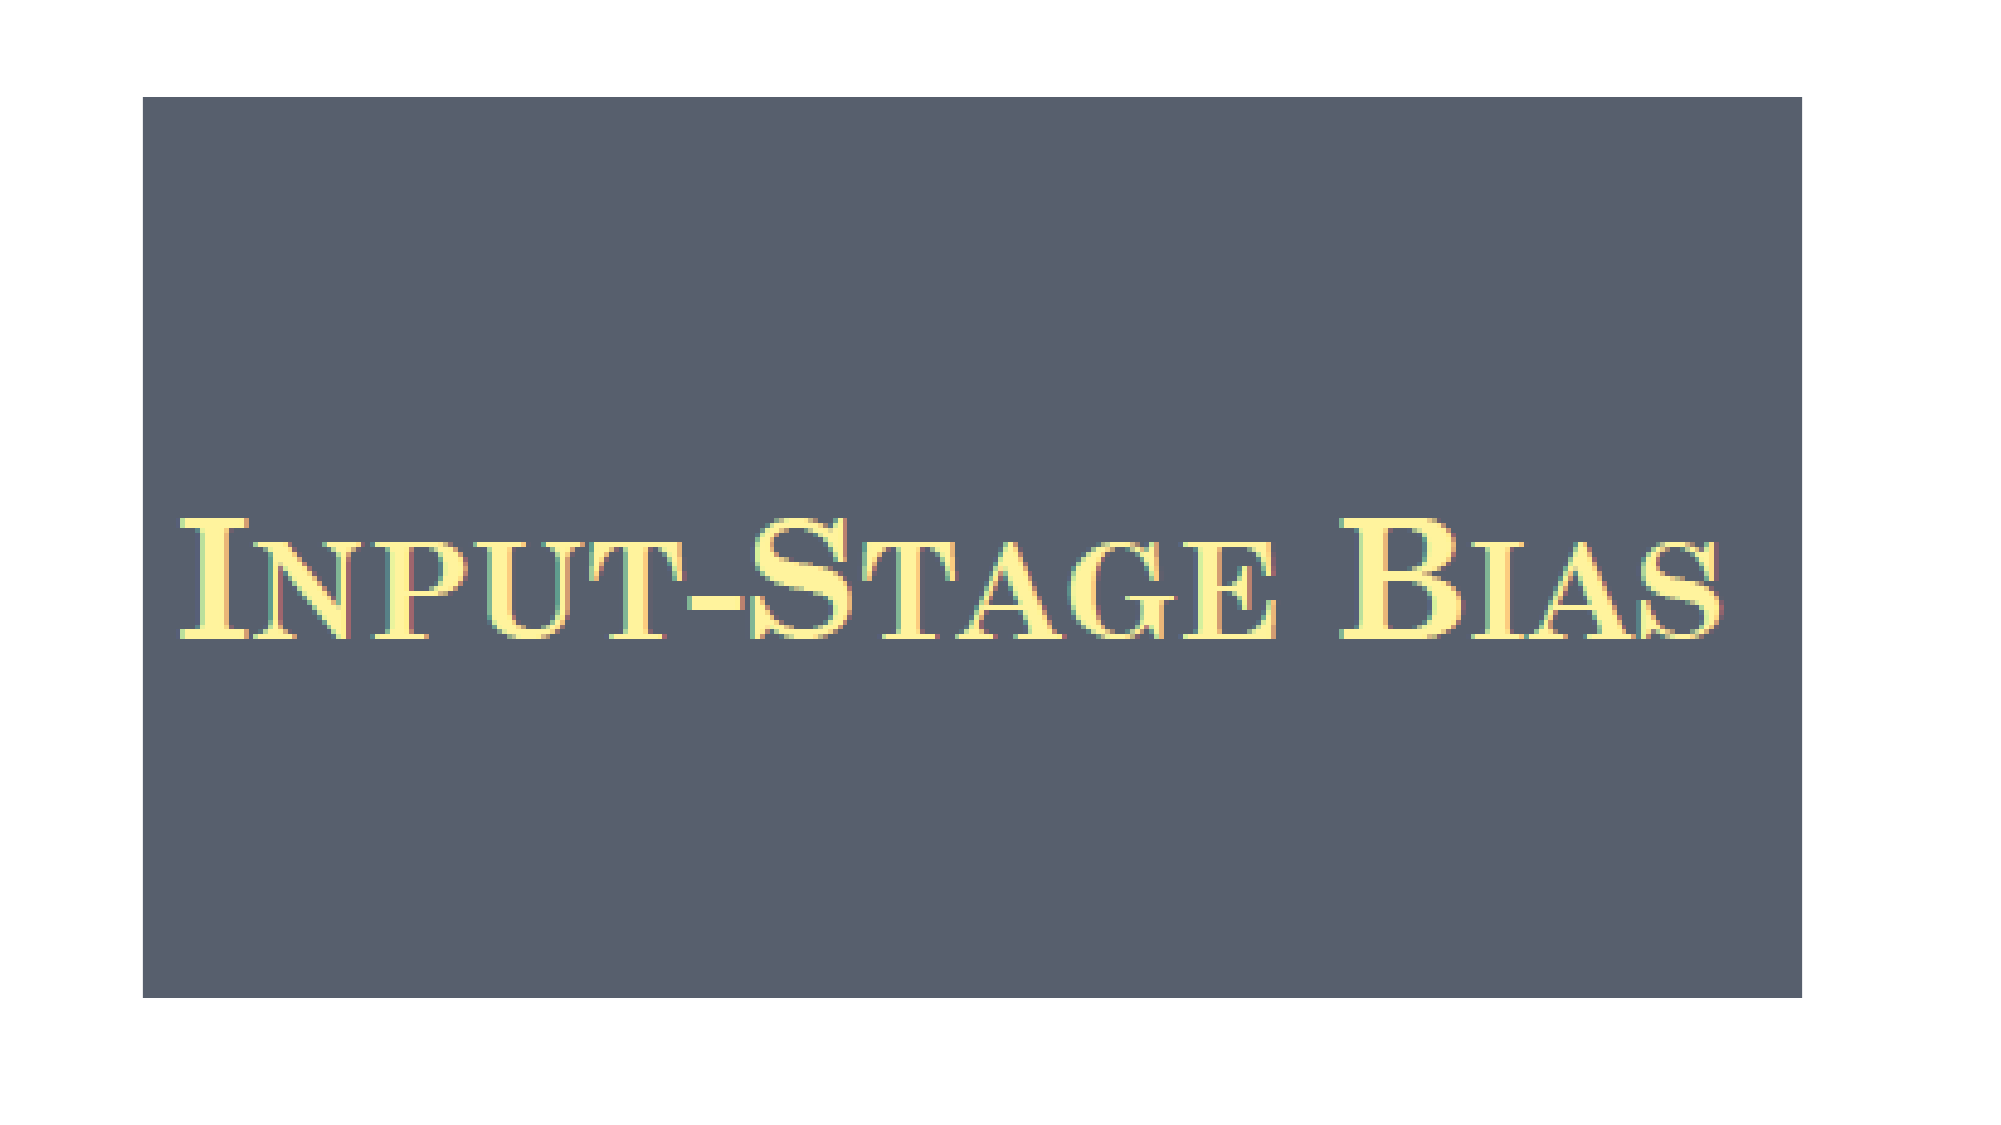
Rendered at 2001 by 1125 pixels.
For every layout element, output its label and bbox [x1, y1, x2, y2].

picture [142, 97, 1803, 998]
